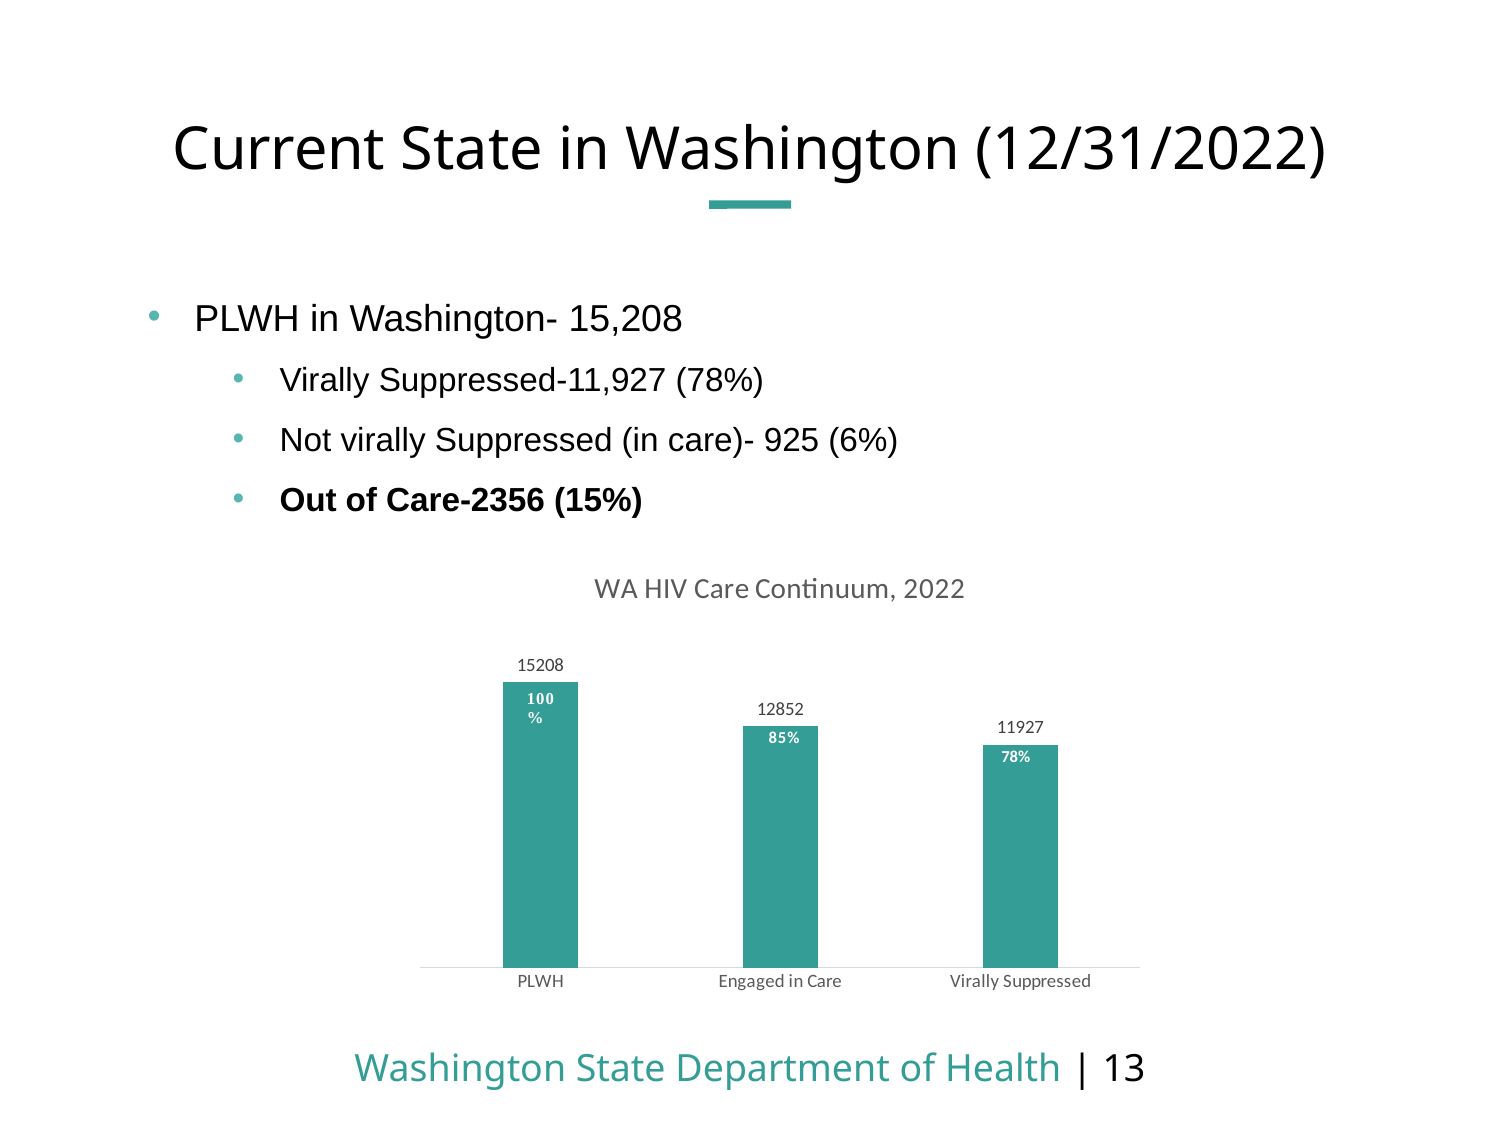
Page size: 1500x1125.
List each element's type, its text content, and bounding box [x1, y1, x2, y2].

title Current State in Washington (12/31/2022) [0, 110, 1500, 190]
chart [405, 551, 1156, 1002]
list PLWH in Washington- 15,208 Virally Suppressed-11,927 (78%) Not virally Suppressed (in care)- 925 (6%) Out of Care-2356 (15%) [132, 263, 1372, 1029]
